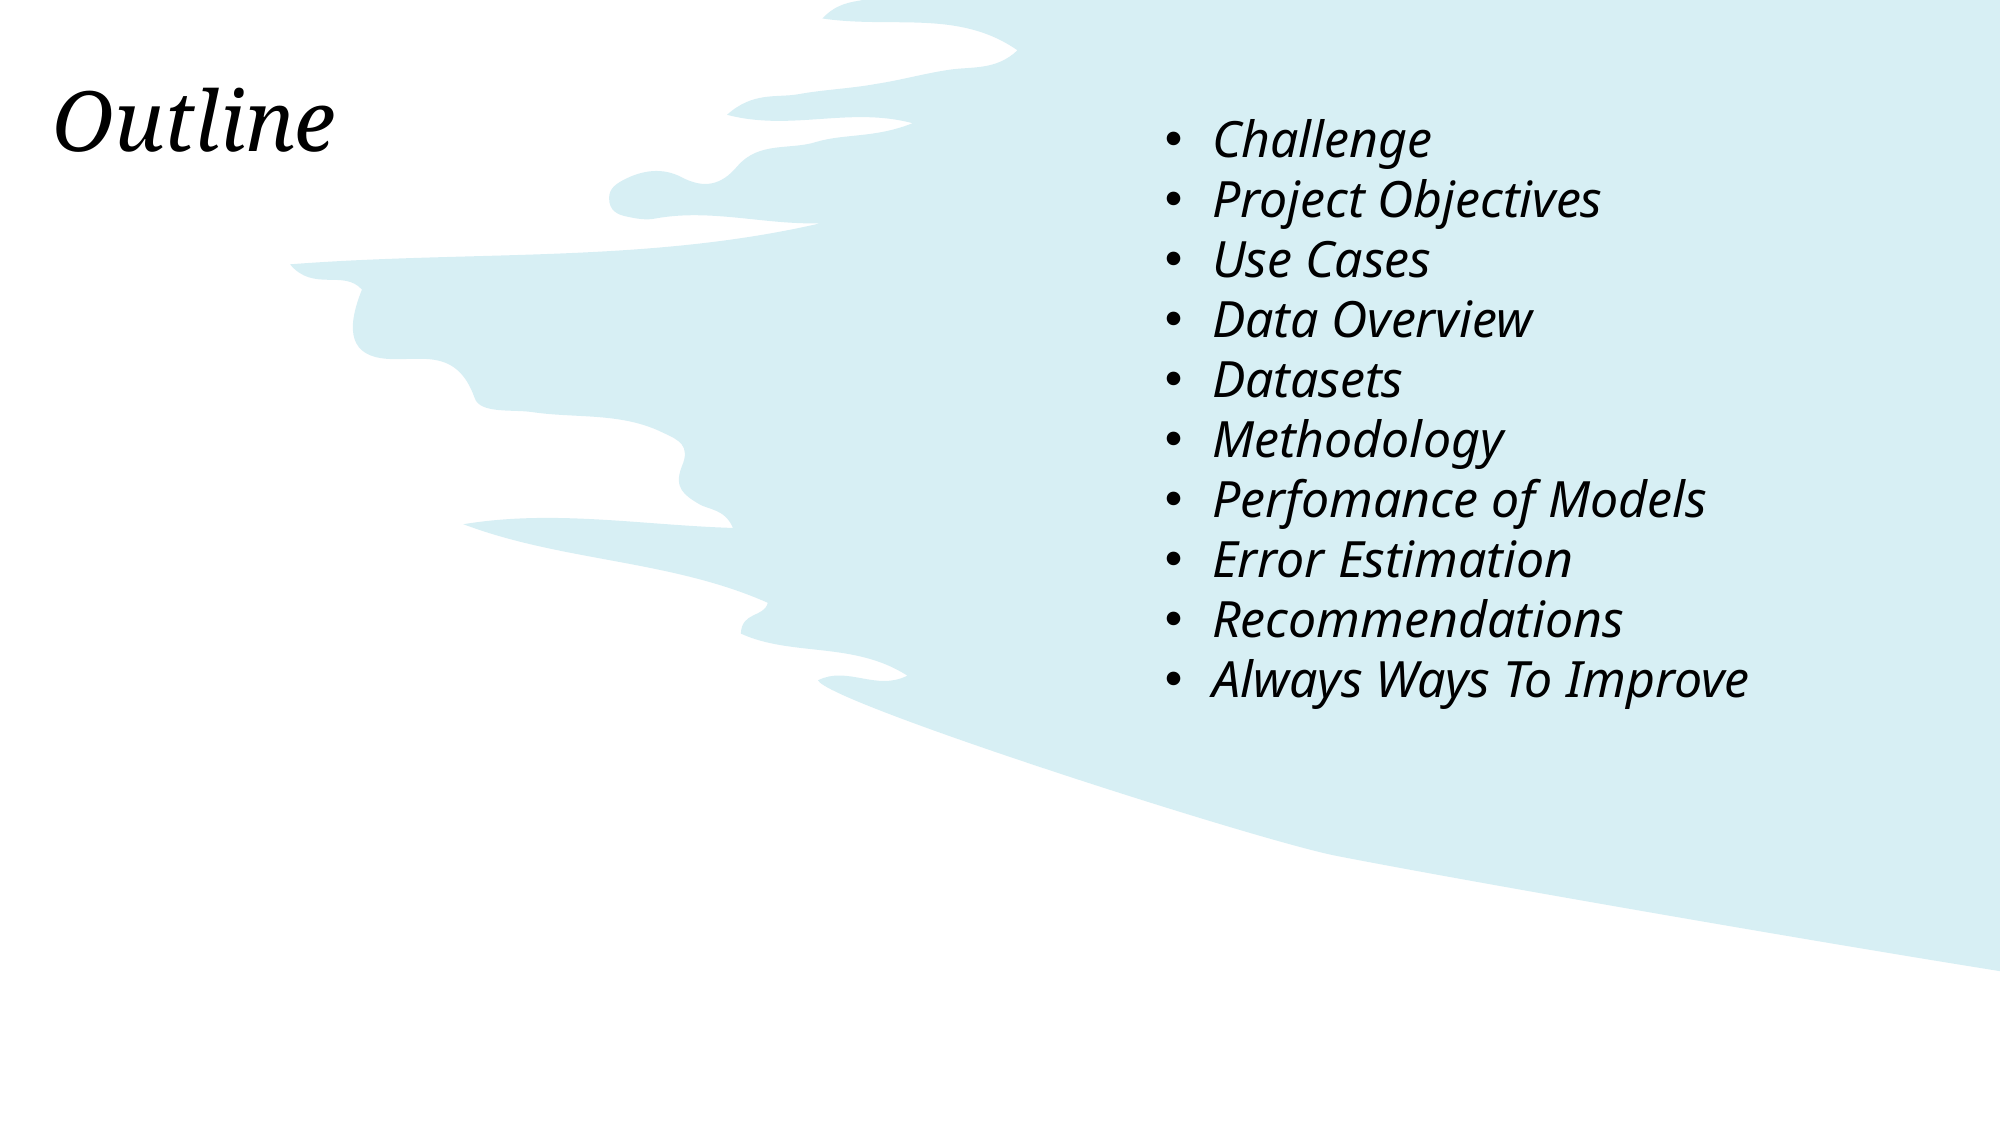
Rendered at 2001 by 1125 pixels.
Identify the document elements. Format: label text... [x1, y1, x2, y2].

text_box Challenge Project Objectives Use Cases Data Overview Datasets Methodology Perfomance of Models Error Estimation Recommendations Always Ways To Improve [1150, 30, 1947, 761]
text_box Outline [38, 60, 352, 176]
